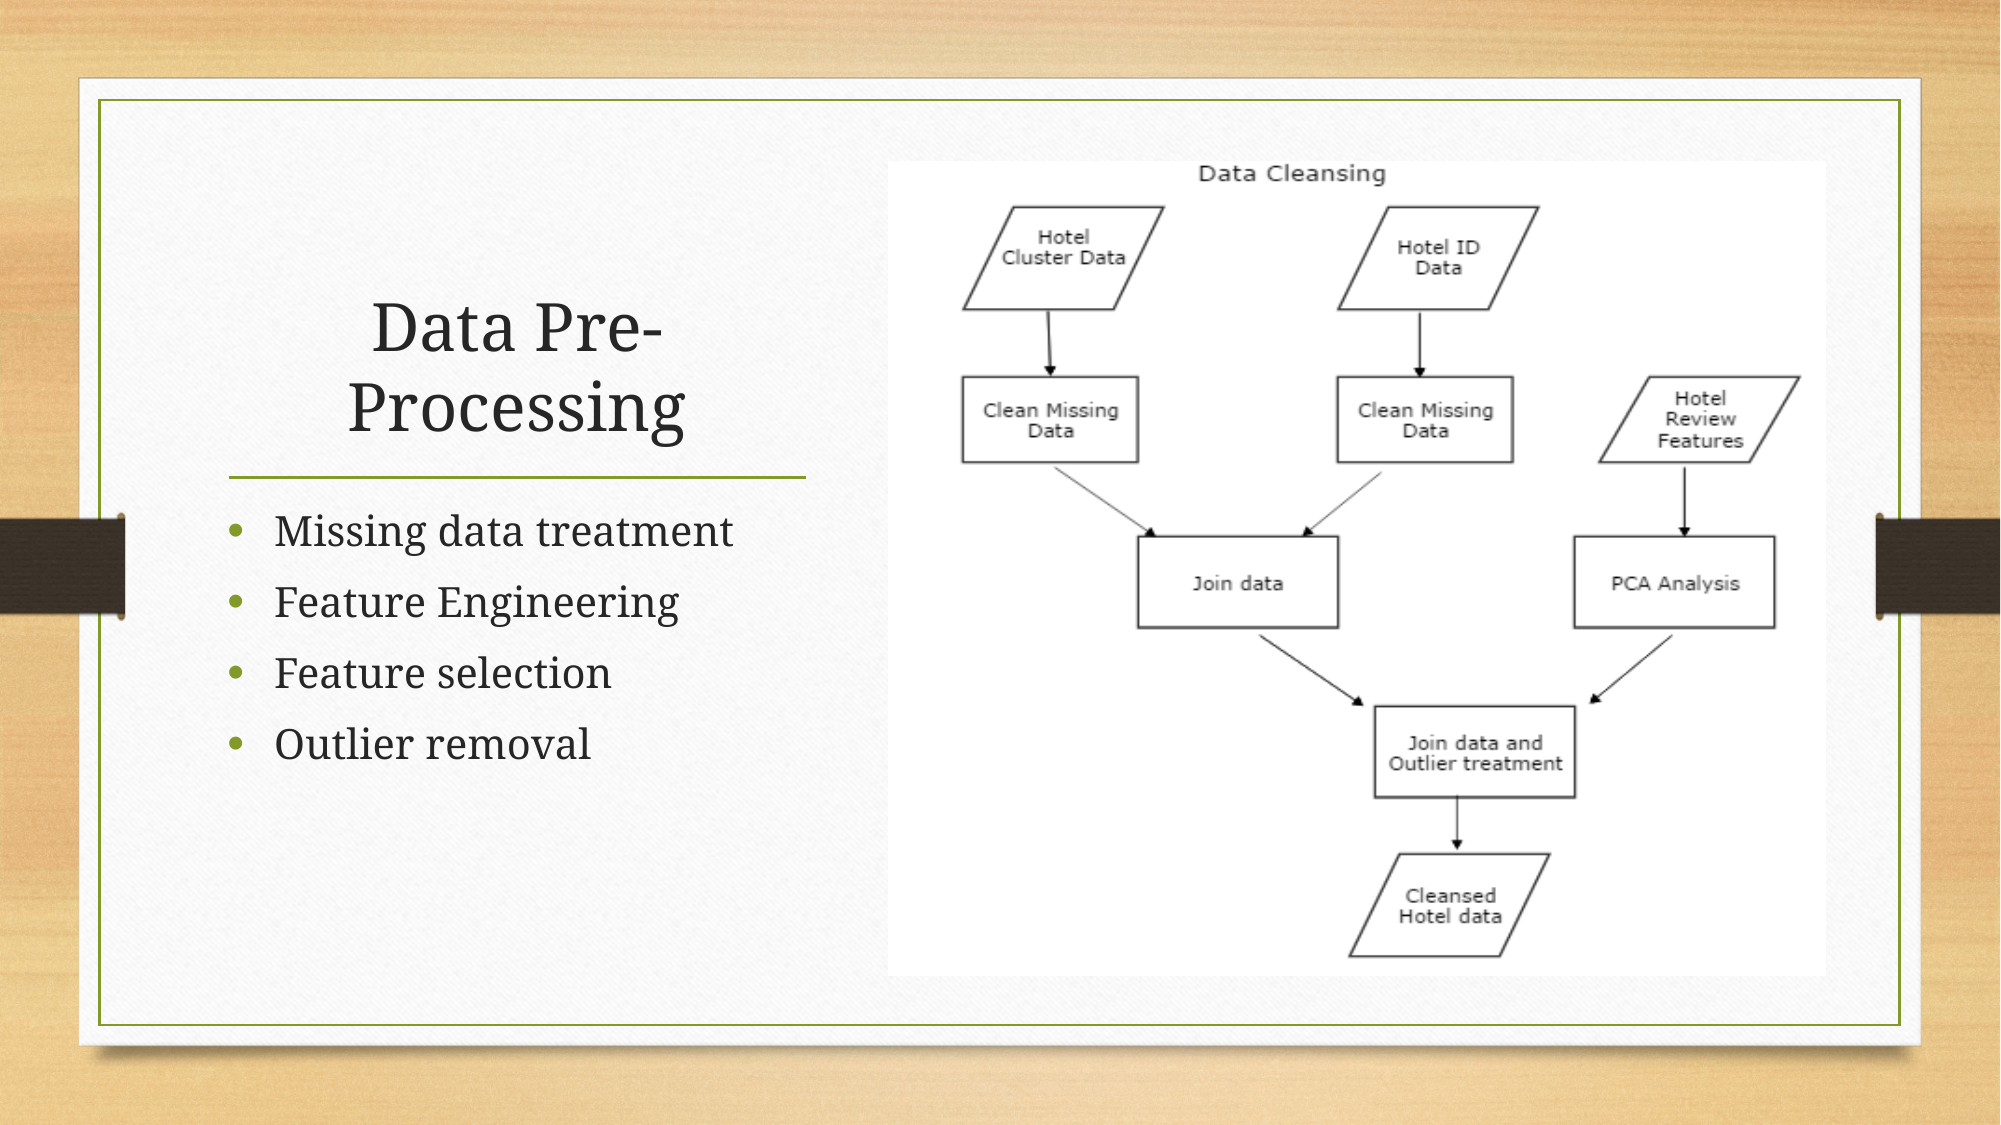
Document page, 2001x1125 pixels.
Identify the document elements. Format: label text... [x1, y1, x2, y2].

title Data Pre-Processing [212, 227, 823, 453]
list Missing data treatment Feature Engineering Feature selection Outlier removal [212, 497, 823, 898]
picture [0, 0, 2001, 1125]
